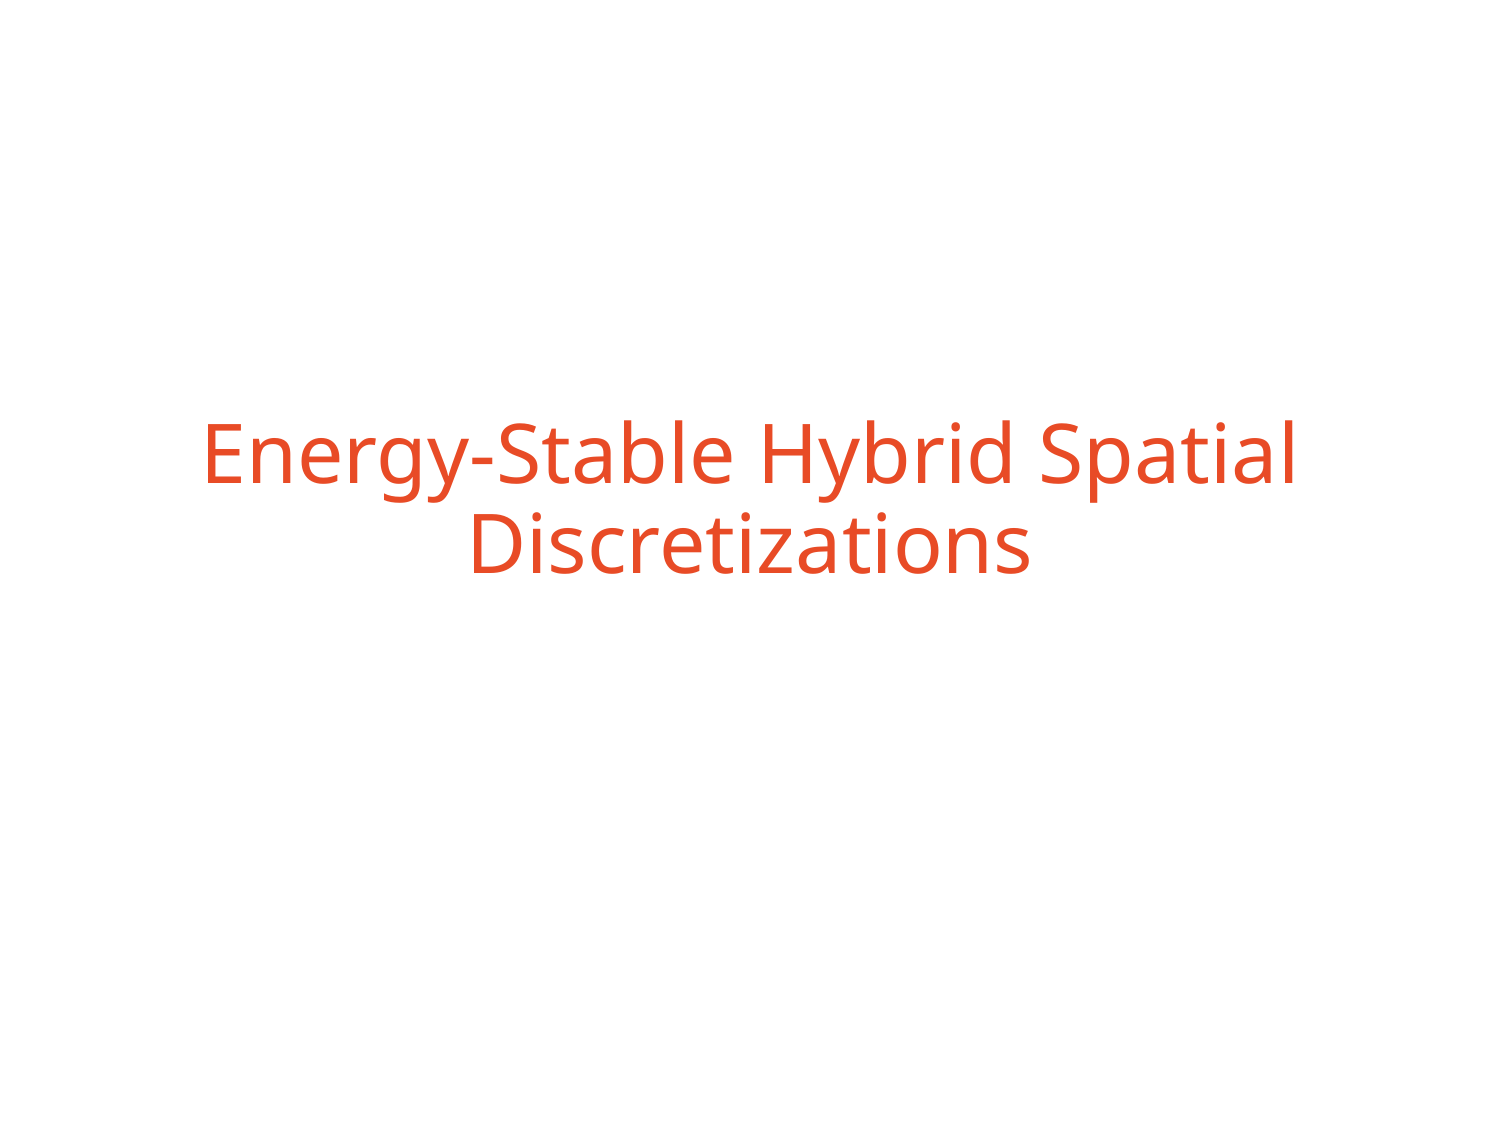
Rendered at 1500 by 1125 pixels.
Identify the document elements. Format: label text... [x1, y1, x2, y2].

title Energy-Stable Hybrid Spatial Discretizations [44, 405, 1456, 599]
